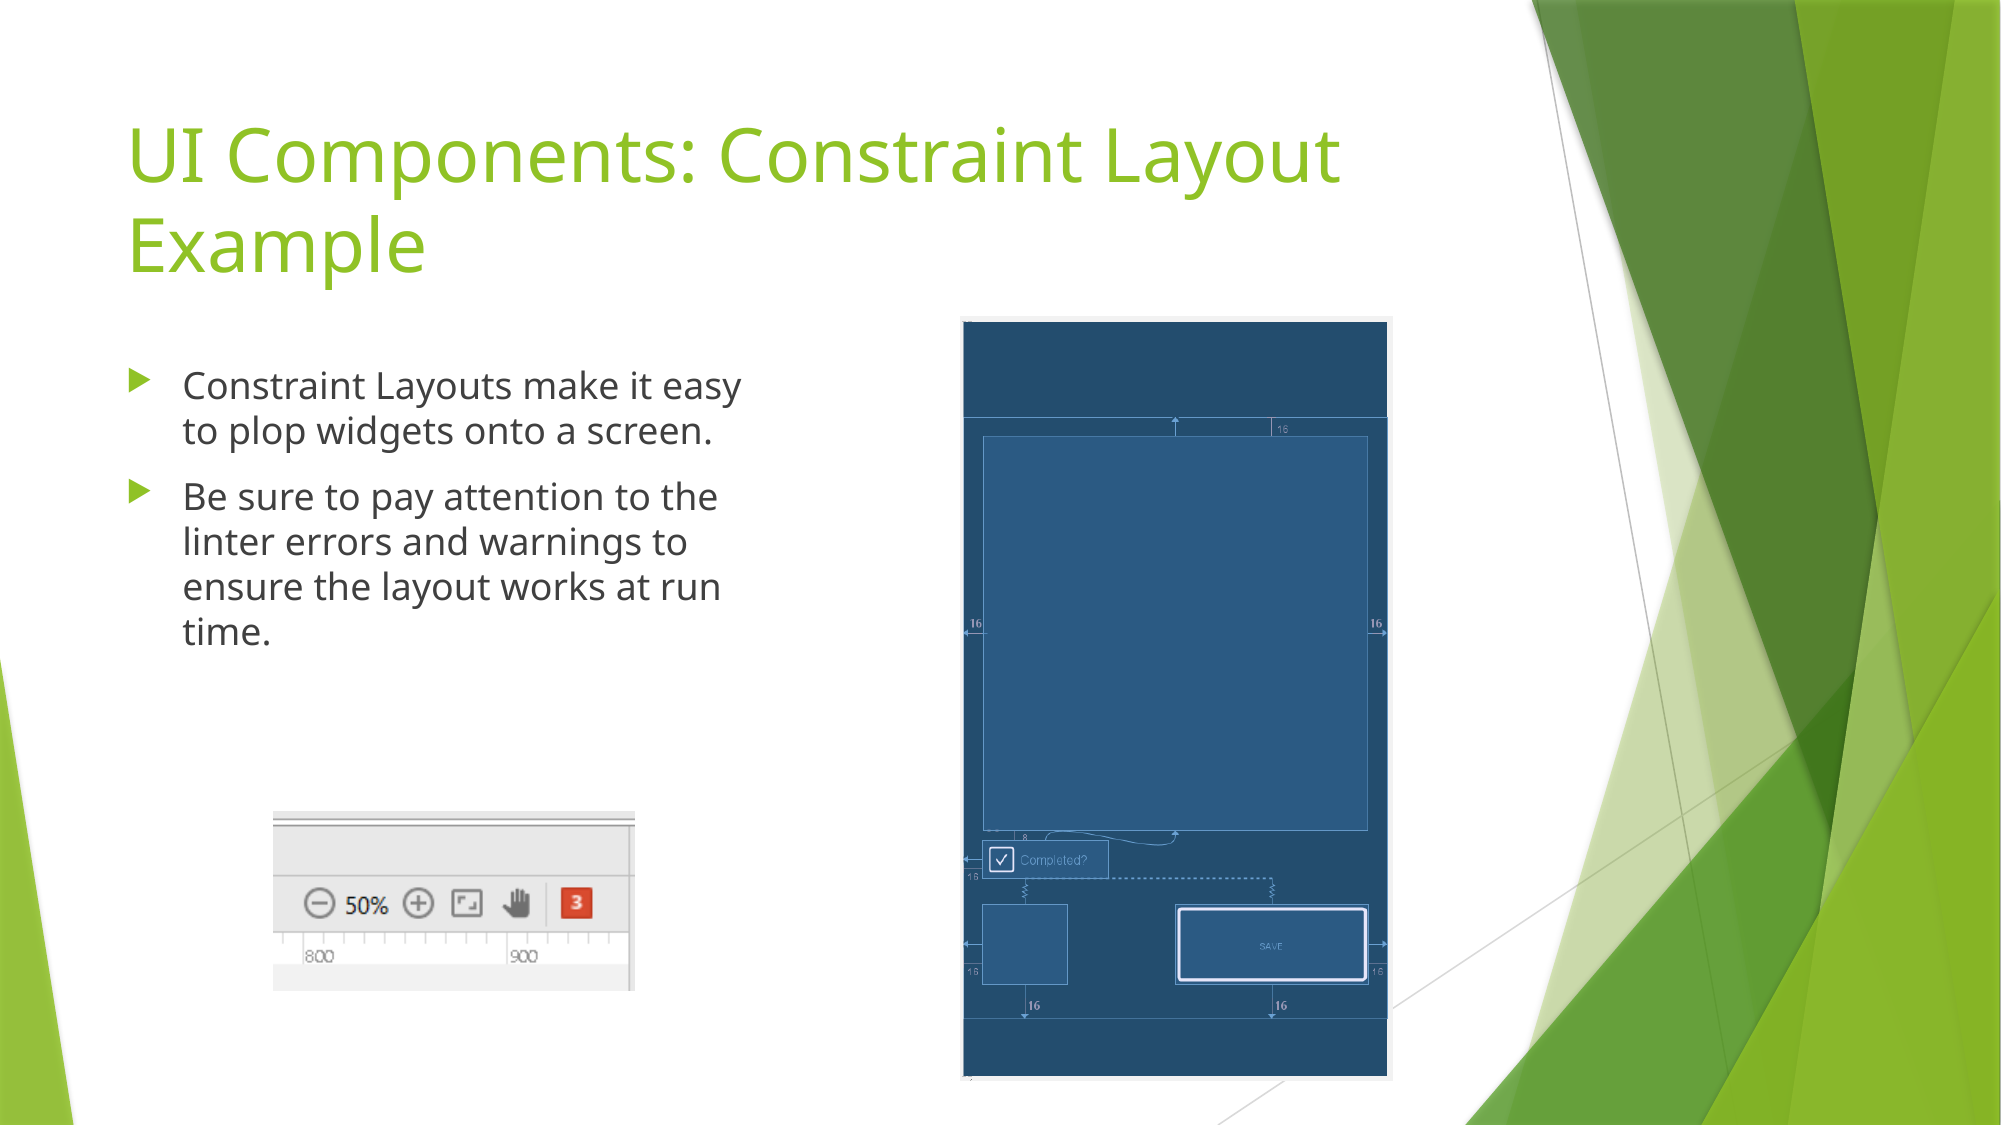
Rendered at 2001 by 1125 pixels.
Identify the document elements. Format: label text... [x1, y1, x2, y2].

list Constraint Layouts make it easy to plop widgets onto a screen. Be sure to pay attention to the linter errors and warnings to ensure the layout works at run time. [111, 354, 798, 992]
picture [273, 810, 636, 992]
picture [959, 316, 1394, 1081]
title UI Components: Constraint Layout Example [111, 99, 1522, 317]
